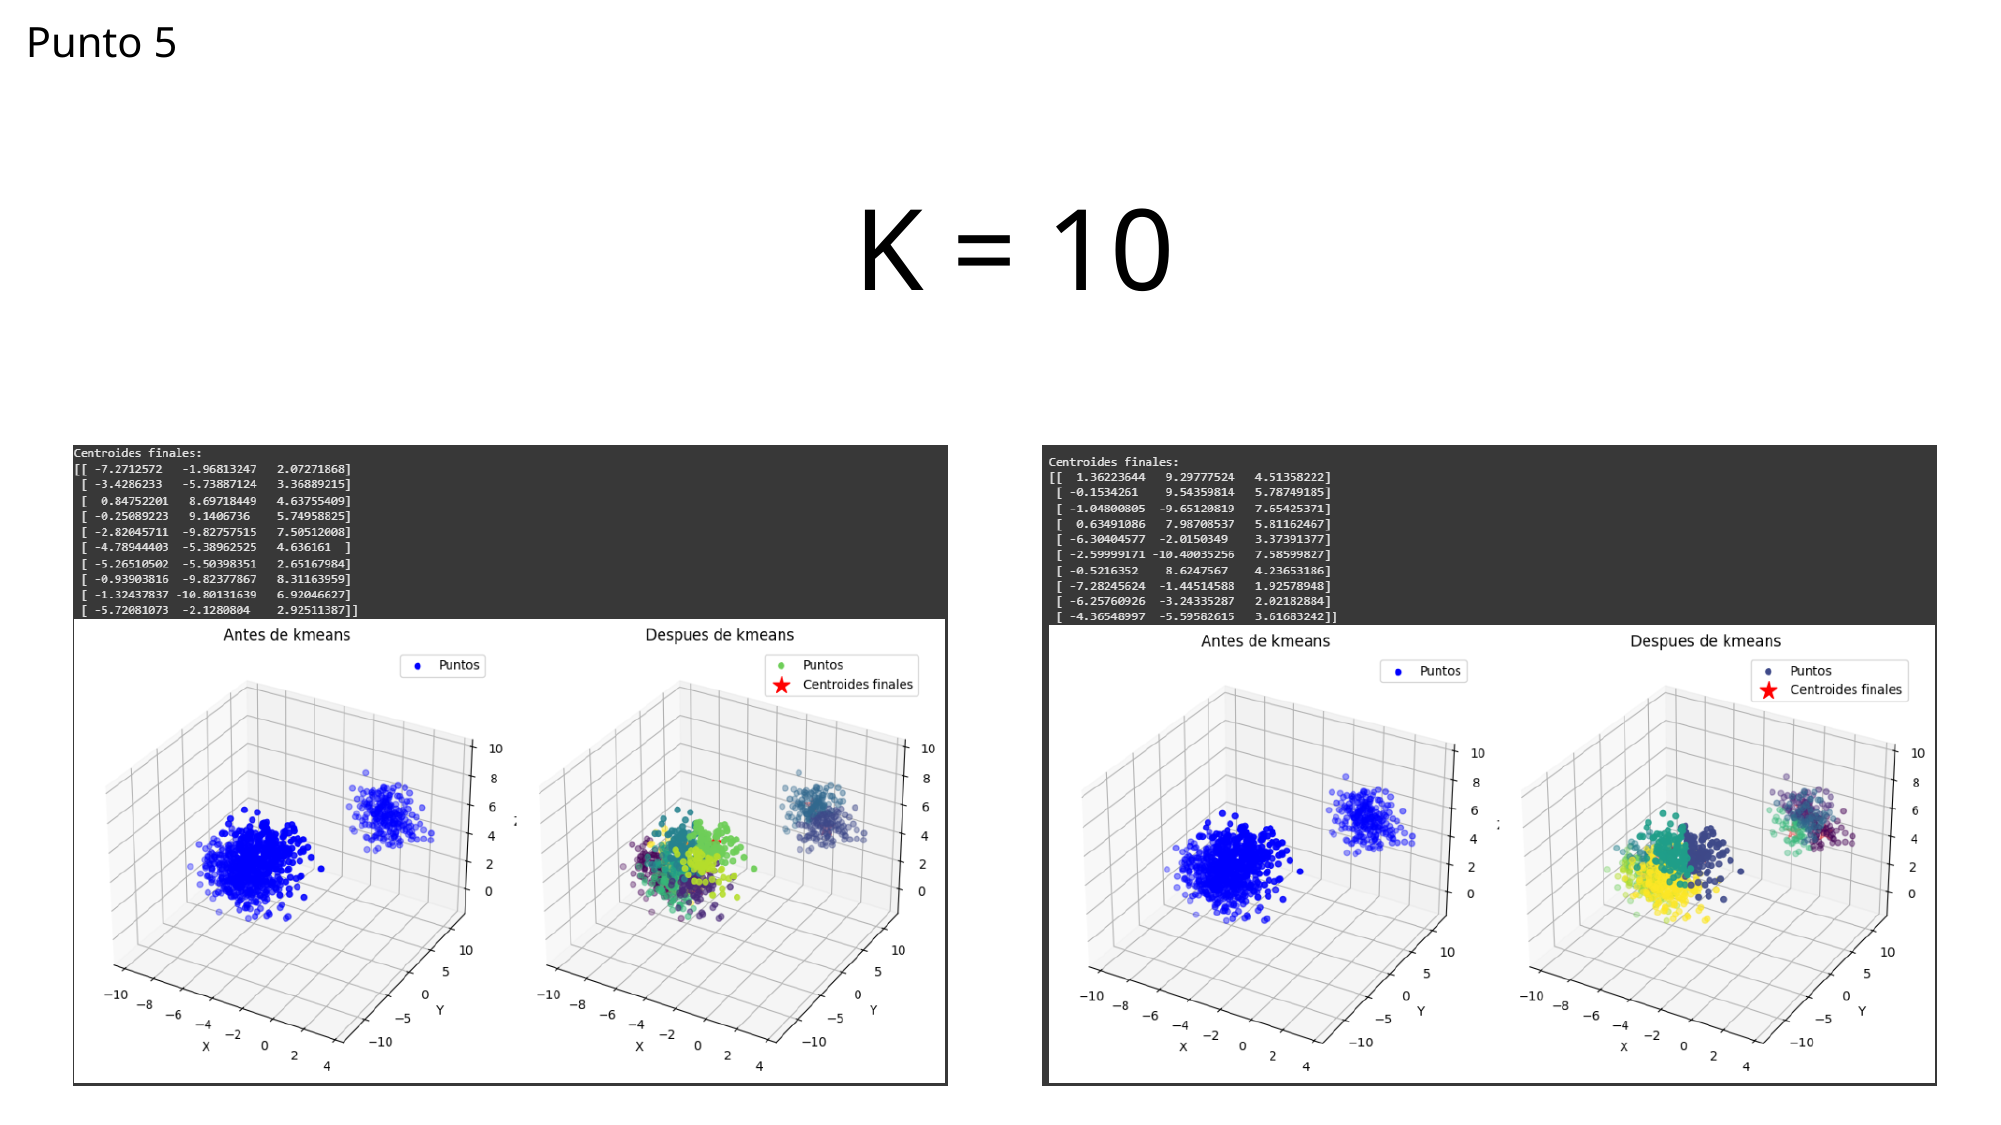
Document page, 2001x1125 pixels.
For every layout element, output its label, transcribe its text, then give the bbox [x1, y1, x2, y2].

picture [1042, 445, 1937, 1086]
text_box Punto 5 [0, 7, 204, 73]
text_box K = 10 [668, 170, 1332, 321]
picture [73, 445, 948, 1086]
